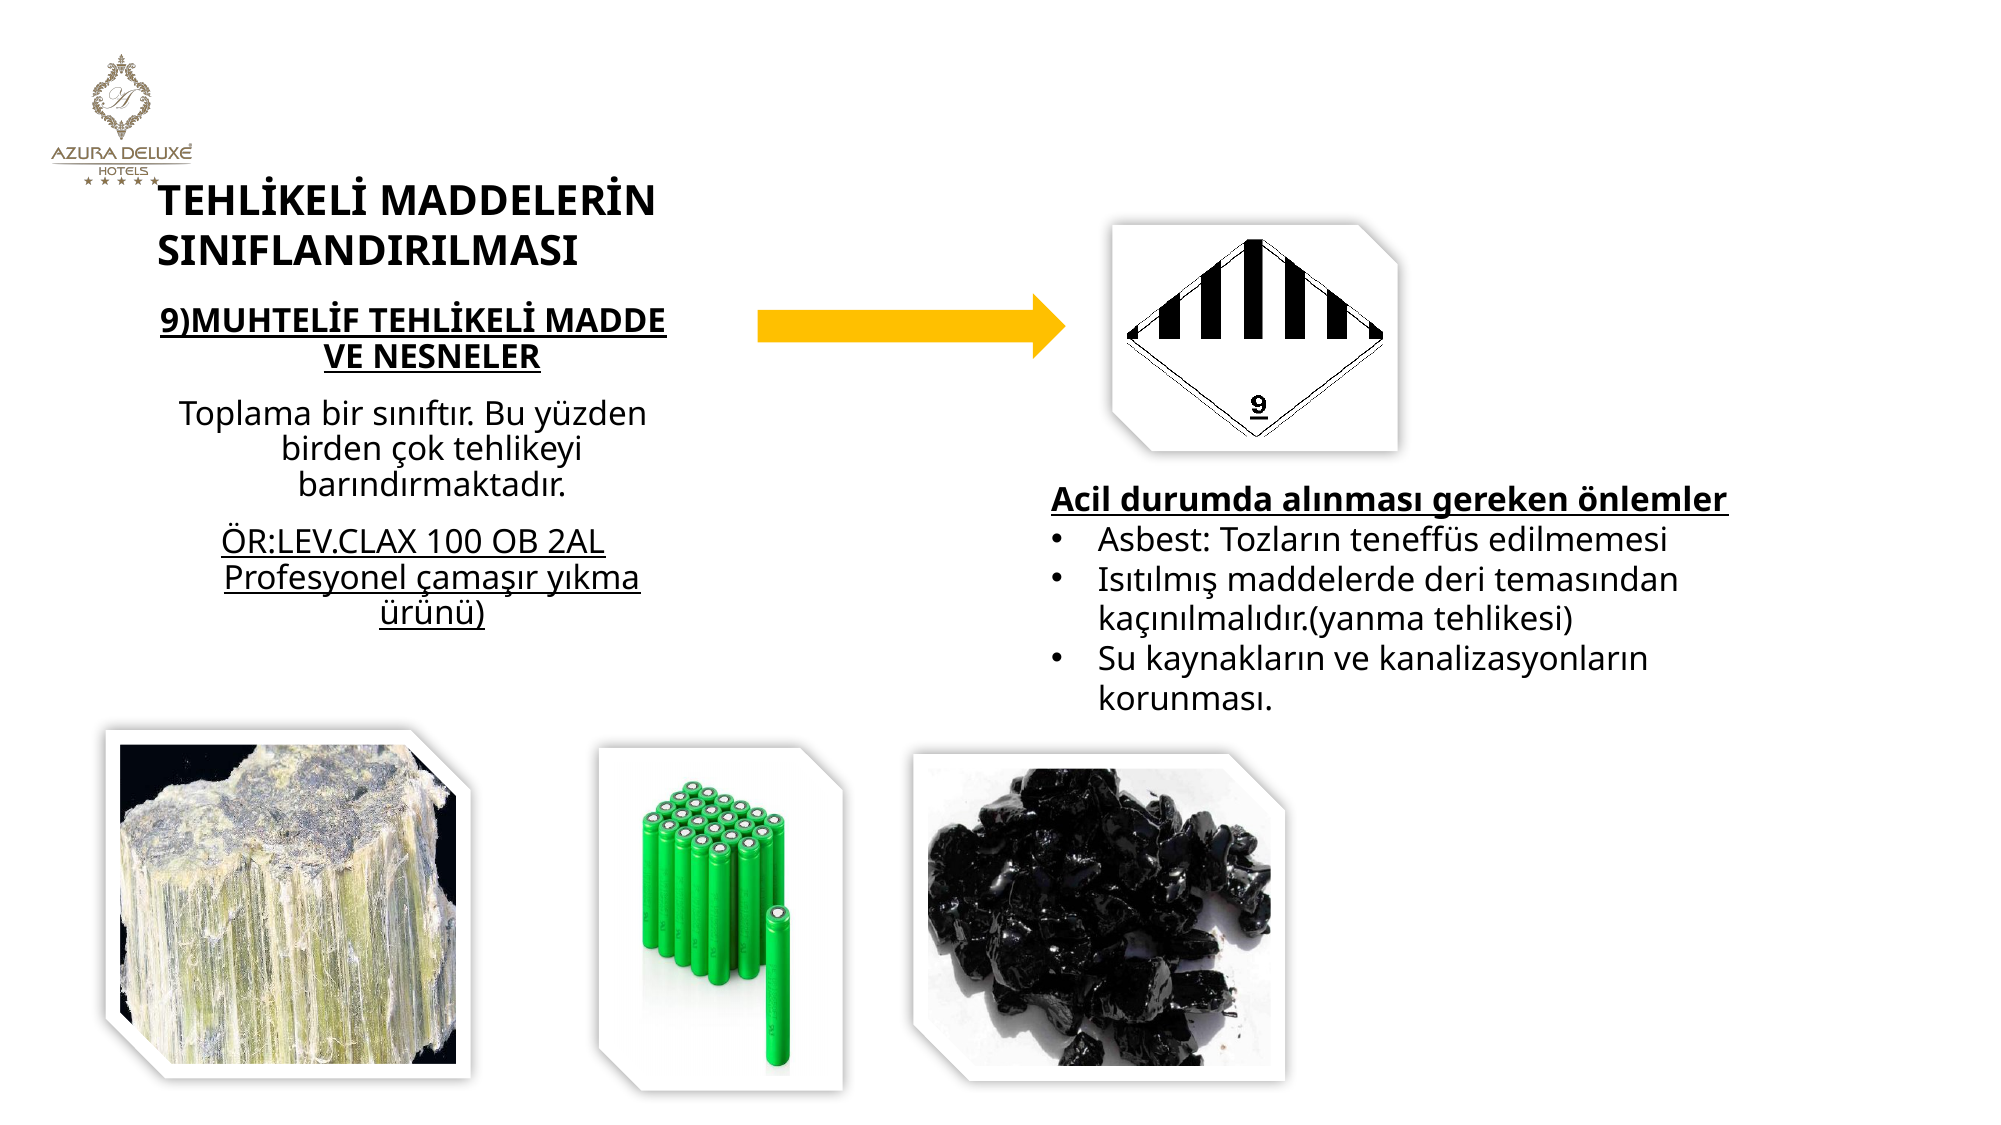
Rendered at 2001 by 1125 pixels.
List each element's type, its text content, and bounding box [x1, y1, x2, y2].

picture [605, 754, 836, 1084]
picture [1119, 231, 1391, 445]
text_box 9)MUHTELİF TEHLİKELİ MADDE VE NESNELER Toplama bir sınıftır. Bu yüzden birden çok tehlikeyi barındırmaktadır. ÖR:LEV.CLAX 100 OB 2AL Profesyonel çamaşır yıkma ürünü) [139, 296, 688, 712]
text_box Acil durumda alınması gereken önlemler Asbest: Tozların teneffüs edilmemesi Isıtılmış maddelerde deri temasından kaçınılmalıdır.(yanma tehlikesi) Su kaynakların ve kanalizasyonların korunması. [1035, 470, 1751, 688]
text_box TEHLİKELİ MADDELERİN SINIFLANDIRILMASI [142, 166, 784, 282]
picture [112, 737, 464, 1072]
text_box [758, 295, 1065, 357]
picture [920, 761, 1279, 1074]
picture [51, 54, 192, 185]
